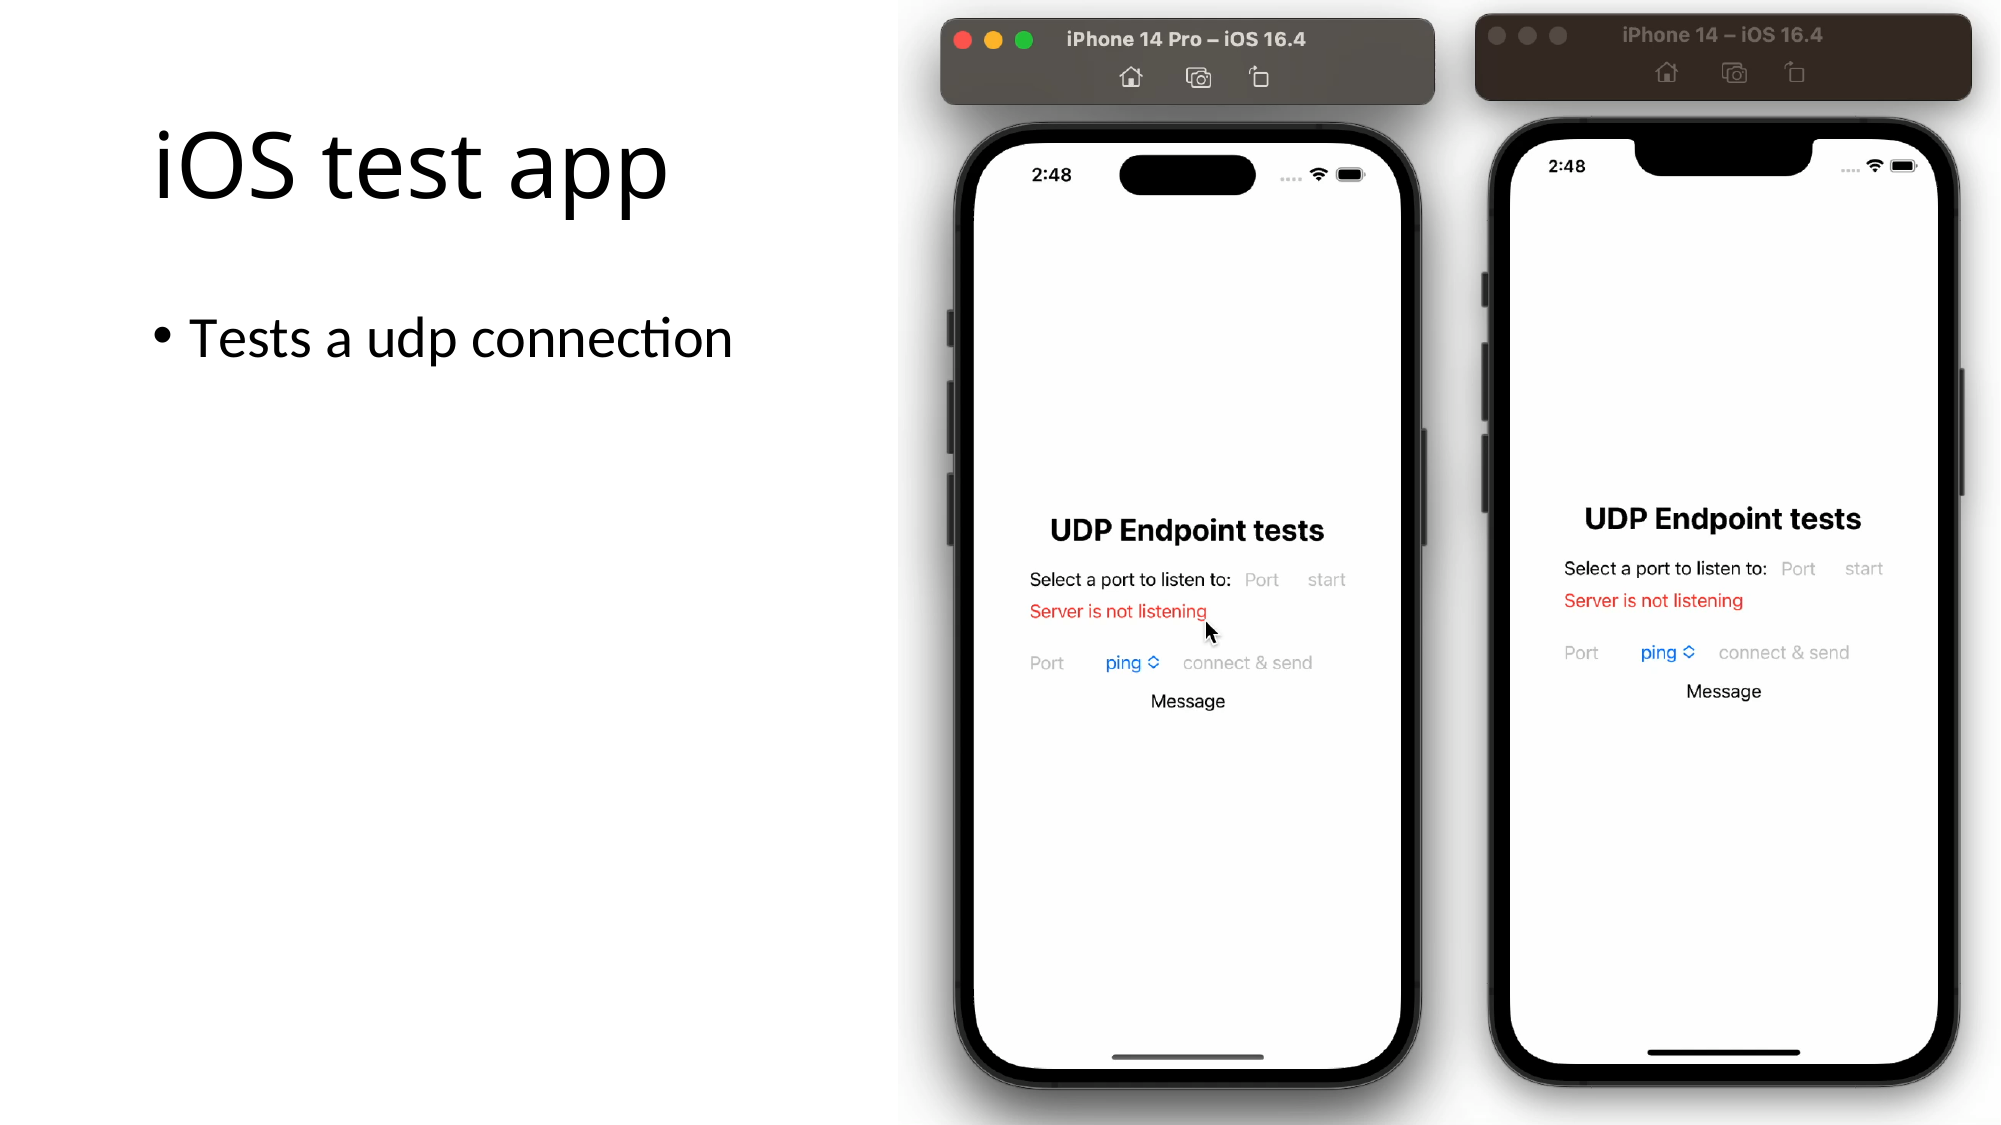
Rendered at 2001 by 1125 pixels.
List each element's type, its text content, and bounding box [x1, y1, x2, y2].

list Tests a udp connection [137, 299, 884, 1014]
title iOS test app [137, 59, 897, 278]
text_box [897, 0, 2000, 1125]
